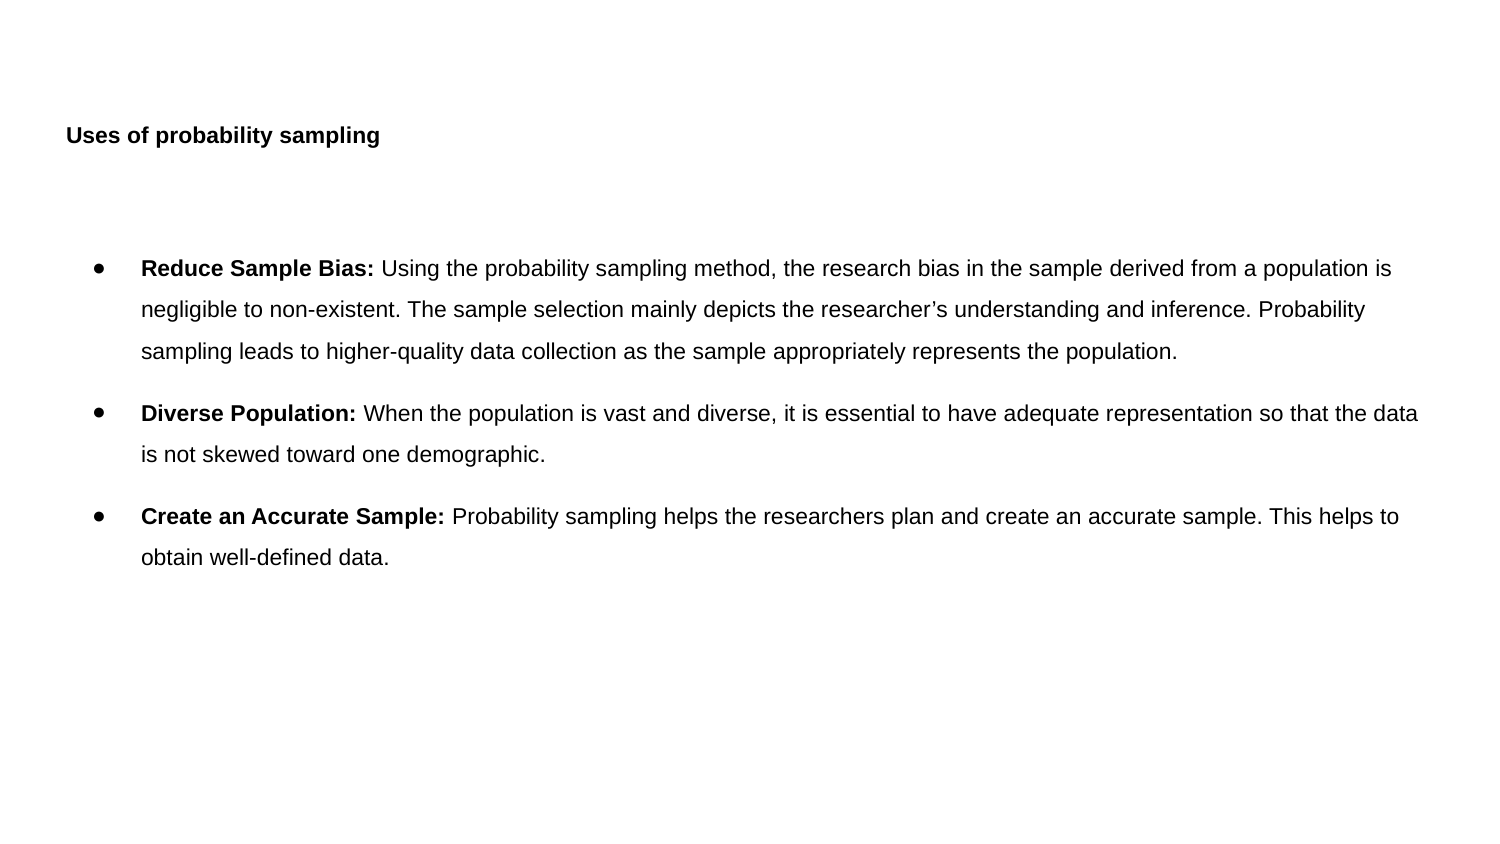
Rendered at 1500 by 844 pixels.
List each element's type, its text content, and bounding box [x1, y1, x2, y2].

list Uses of probability sampling Reduce Sample Bias: Using the probability sampling method, the research bias in the sample derived from a population is negligible to non-existent. The sample selection mainly depicts the researcher’s understanding and inference. Probability sampling leads to higher-quality data collection as the sample appropriately represents the population. Diverse Population: When the population is vast and diverse, it is essential to have adequate representation so that the data is not skewed toward one demographic. Create an Accurate Sample: Probability sampling helps the researchers plan and create an accurate sample. This helps to obtain well-defined data. [51, 92, 1449, 750]
